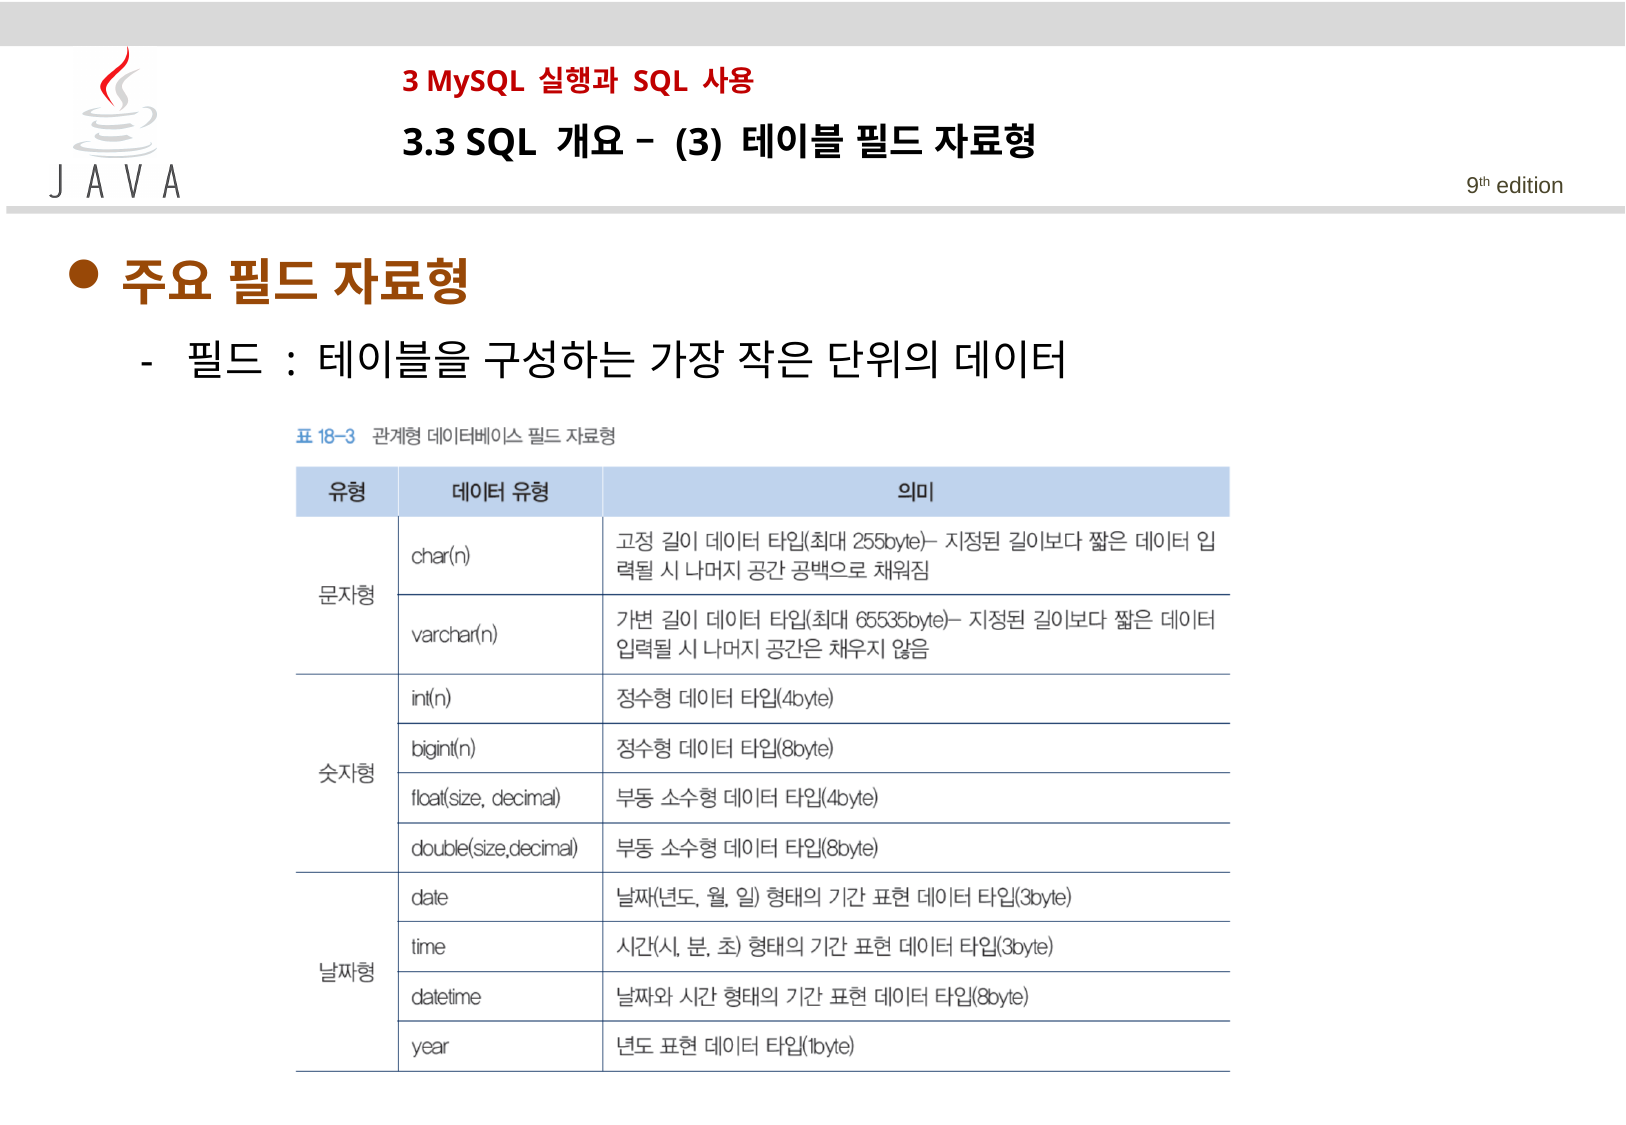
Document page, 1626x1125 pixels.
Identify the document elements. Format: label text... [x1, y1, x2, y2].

list 주요 필드 자료형 필드 : 테이블을 구성하는 가장 작은 단위의 데이터 [48, 223, 1552, 1064]
list 3.3 SQL 개요 – (3) 테이블 필드 자료형 [387, 101, 1600, 171]
picture [287, 412, 1236, 1079]
title 3 MySQL 실행과 SQL 사용 [387, 54, 1393, 105]
picture [49, 164, 180, 198]
picture [73, 46, 157, 158]
